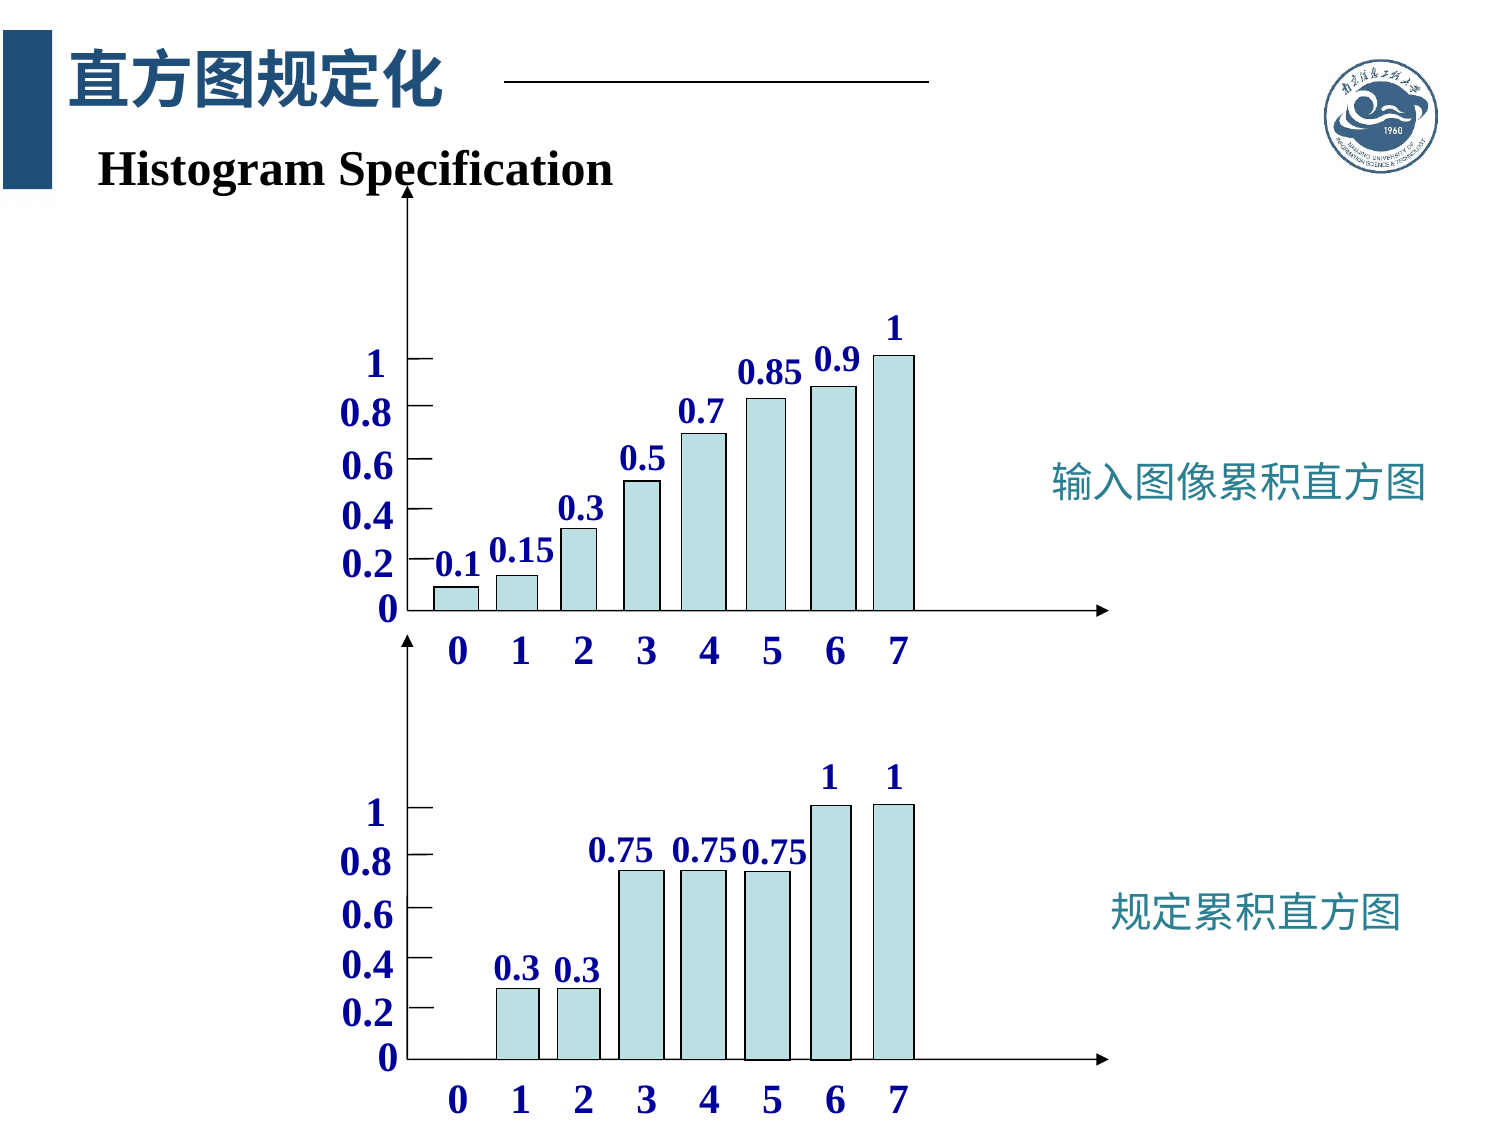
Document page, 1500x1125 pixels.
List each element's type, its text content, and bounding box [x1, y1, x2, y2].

text_box Histogram Specification [82, 102, 1153, 236]
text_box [324, 185, 1445, 681]
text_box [324, 681, 1420, 1125]
text_box 直方图规定化 [52, 16, 501, 148]
text_box [3, 30, 53, 190]
picture [1308, 44, 1452, 185]
